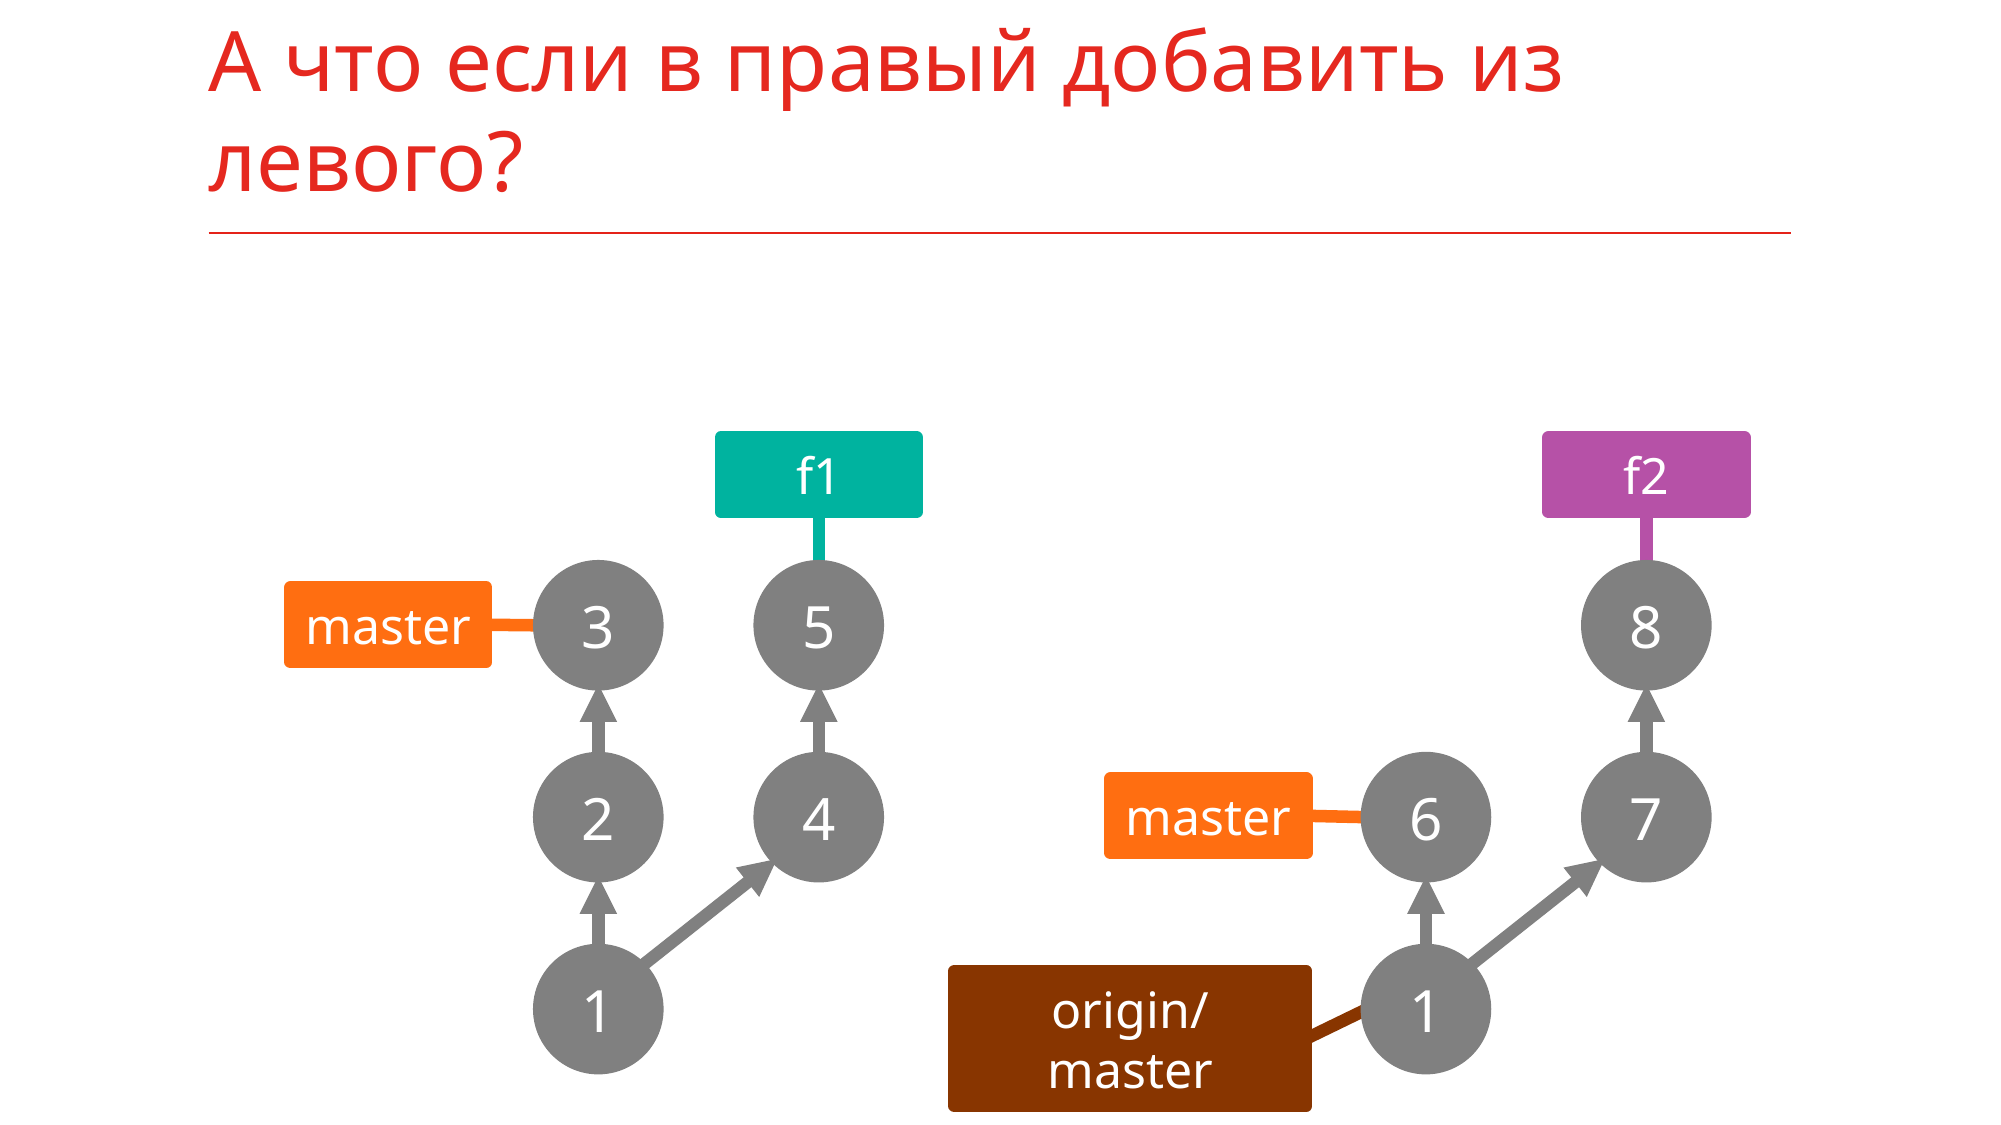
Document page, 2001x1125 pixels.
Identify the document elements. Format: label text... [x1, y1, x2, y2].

text_box 1 [539, 950, 658, 1069]
text_box 3 [539, 566, 658, 685]
text_box 4 [759, 758, 878, 877]
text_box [1467, 858, 1605, 968]
text_box 6 [1366, 758, 1486, 877]
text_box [639, 858, 778, 968]
text_box 2 [539, 758, 658, 877]
text_box 7 [1587, 758, 1706, 877]
text_box master [290, 587, 487, 663]
text_box 5 [759, 566, 878, 685]
text_box f1 [720, 437, 917, 512]
title А что если в правый добавить из левого? [208, 54, 1792, 232]
text_box 1 [1366, 950, 1486, 1069]
text_box f2 [1548, 437, 1745, 512]
text_box master [1110, 778, 1307, 854]
text_box origin/master [954, 971, 1307, 1106]
text_box 8 [1587, 566, 1706, 685]
